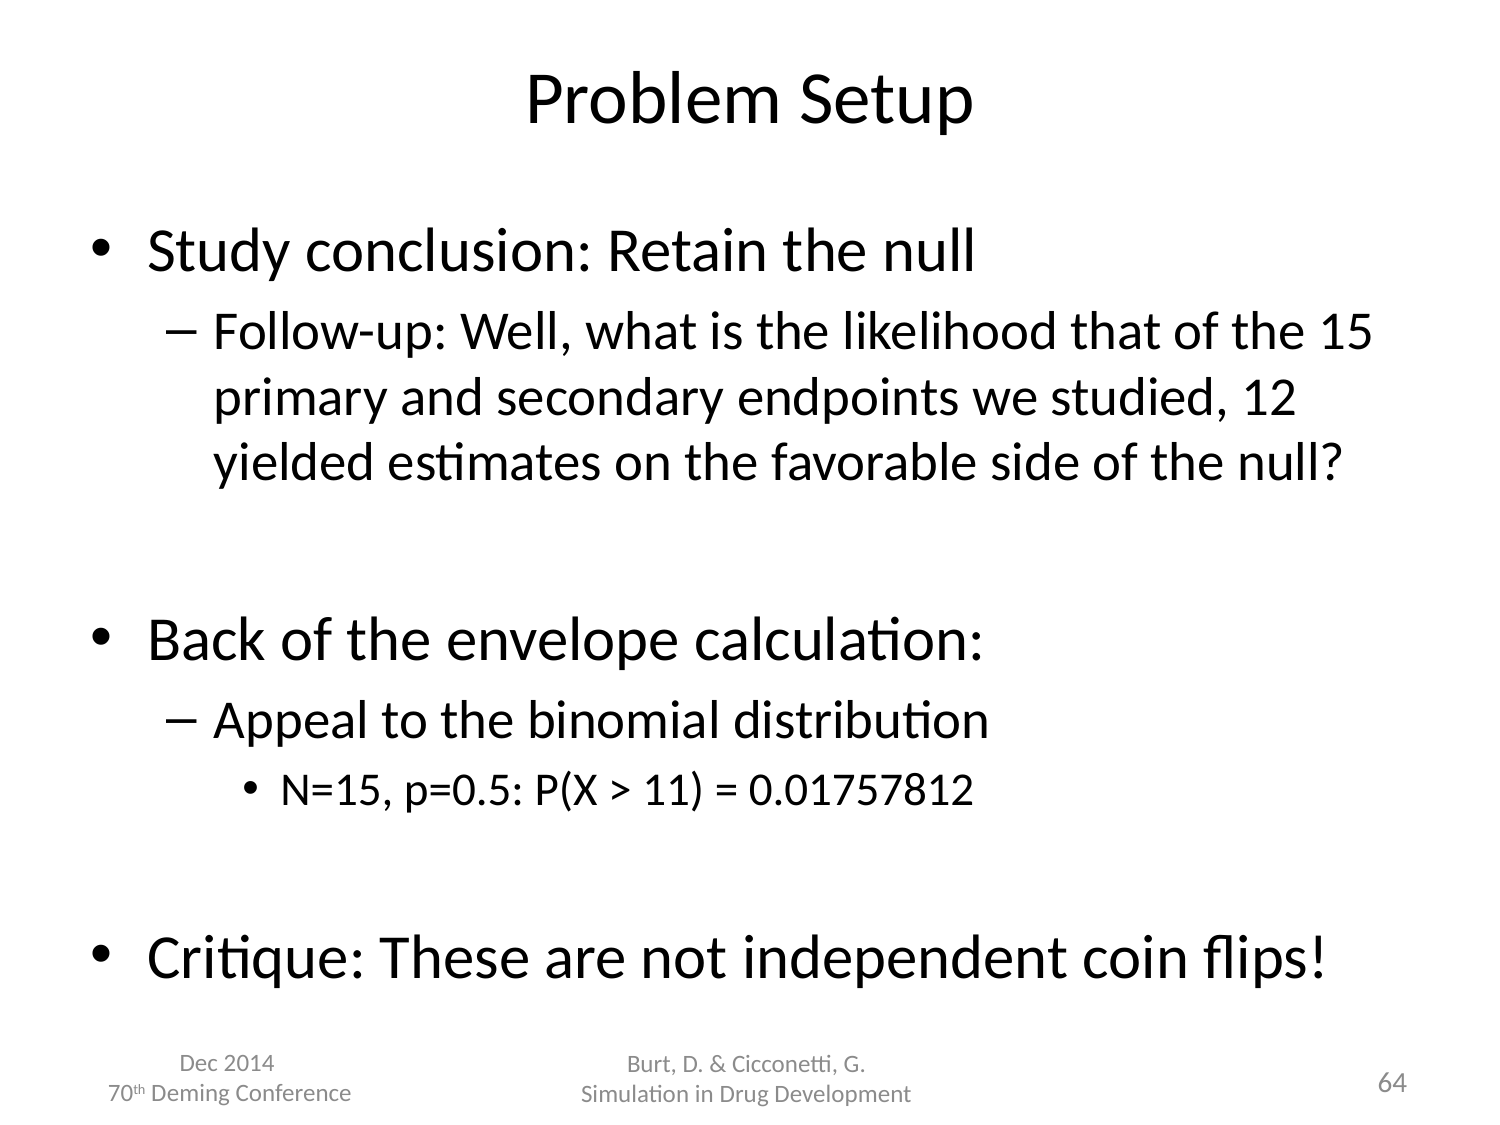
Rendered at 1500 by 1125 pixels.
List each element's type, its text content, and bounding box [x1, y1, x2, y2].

list Study conclusion: Retain the null Follow-up: Well, what is the likelihood that of the 15 primary and secondary endpoints we studied, 12 yielded estimates on the favorable side of the null? Back of the envelope calculation: Appeal to the binomial distribution N=15, p=0.5: P(X > 11) = 0.01757812 Critique: These are not independent coin flips! [75, 201, 1425, 1011]
title Problem Setup [75, 23, 1425, 164]
